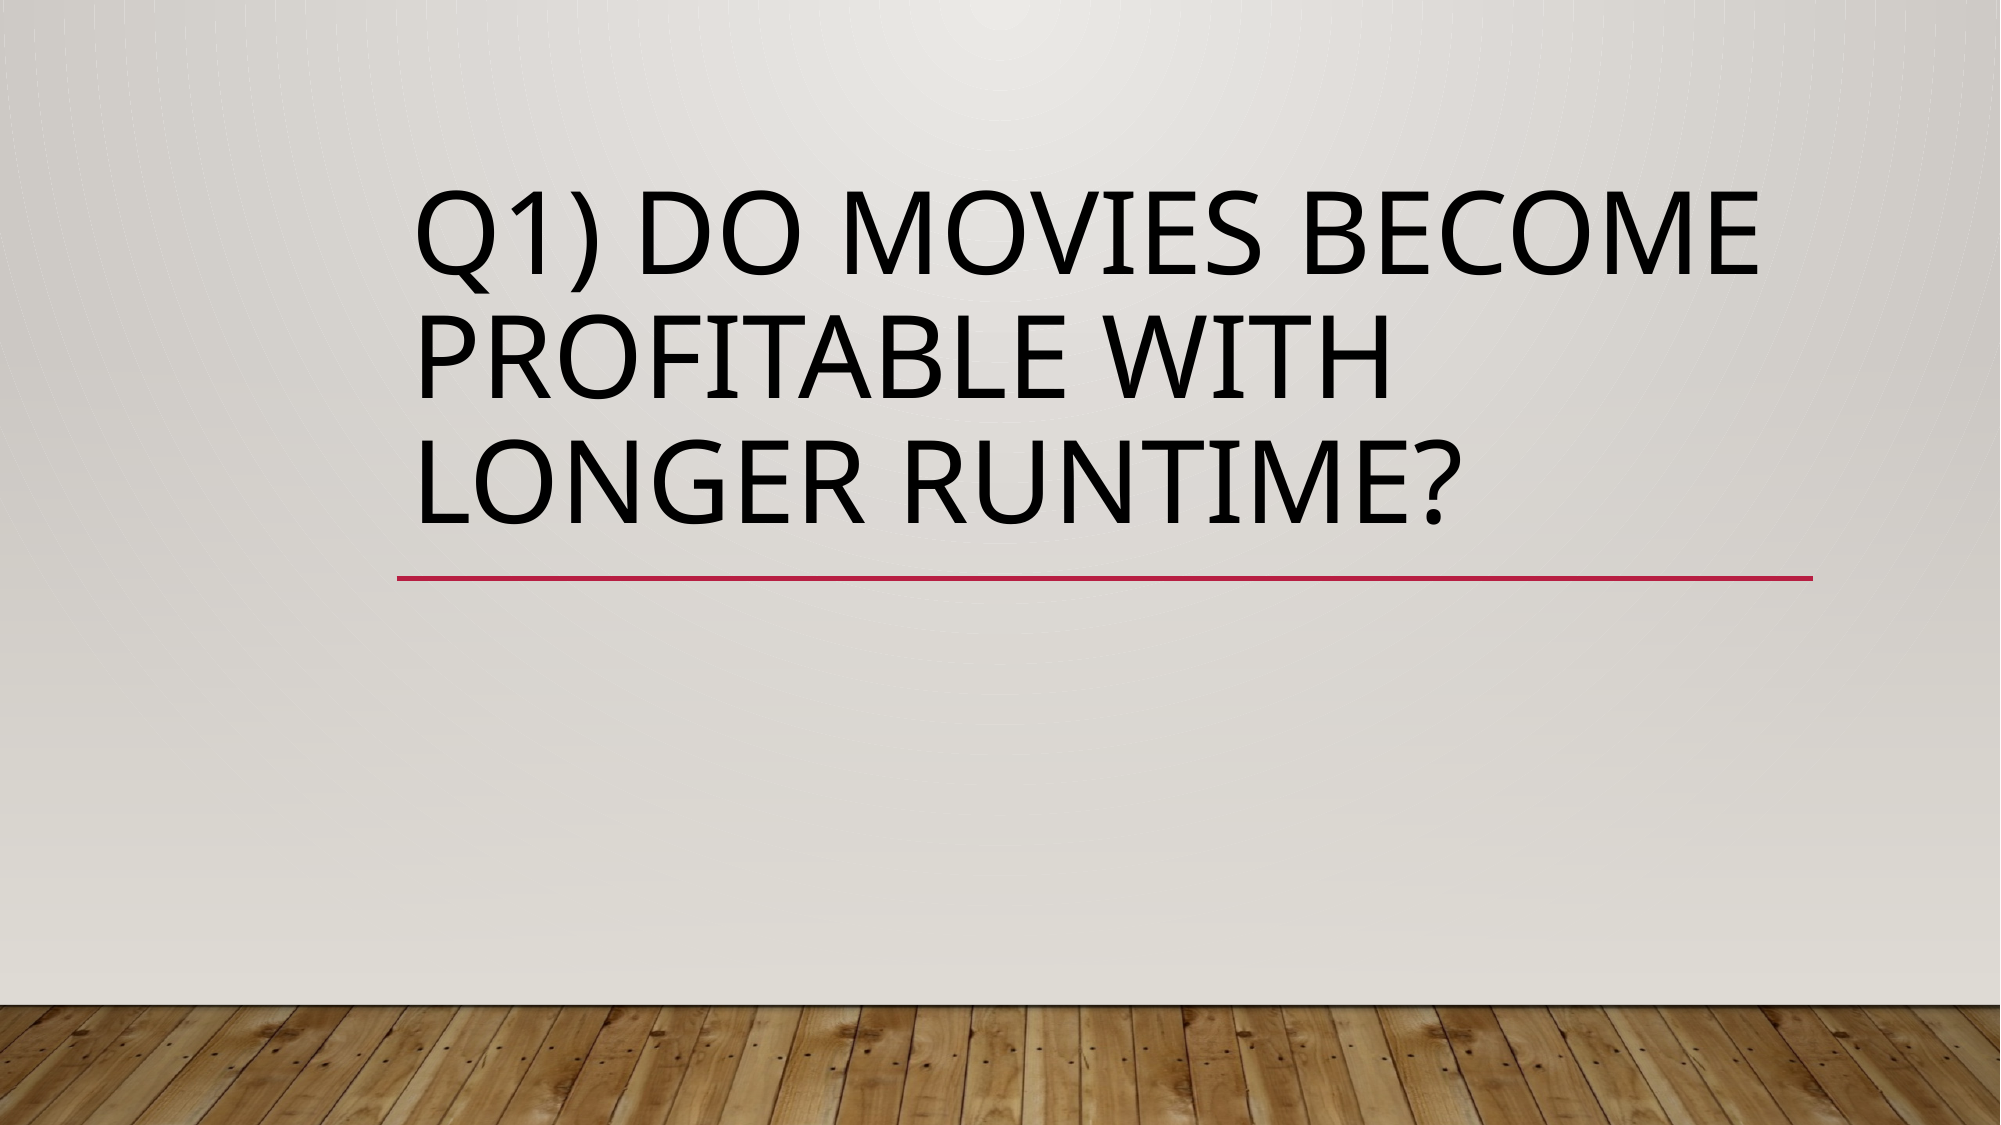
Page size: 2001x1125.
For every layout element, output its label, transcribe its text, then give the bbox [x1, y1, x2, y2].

picture [0, 1005, 2000, 1125]
title Q1) Do movies become profitable with longer runtime? [396, 131, 1814, 549]
